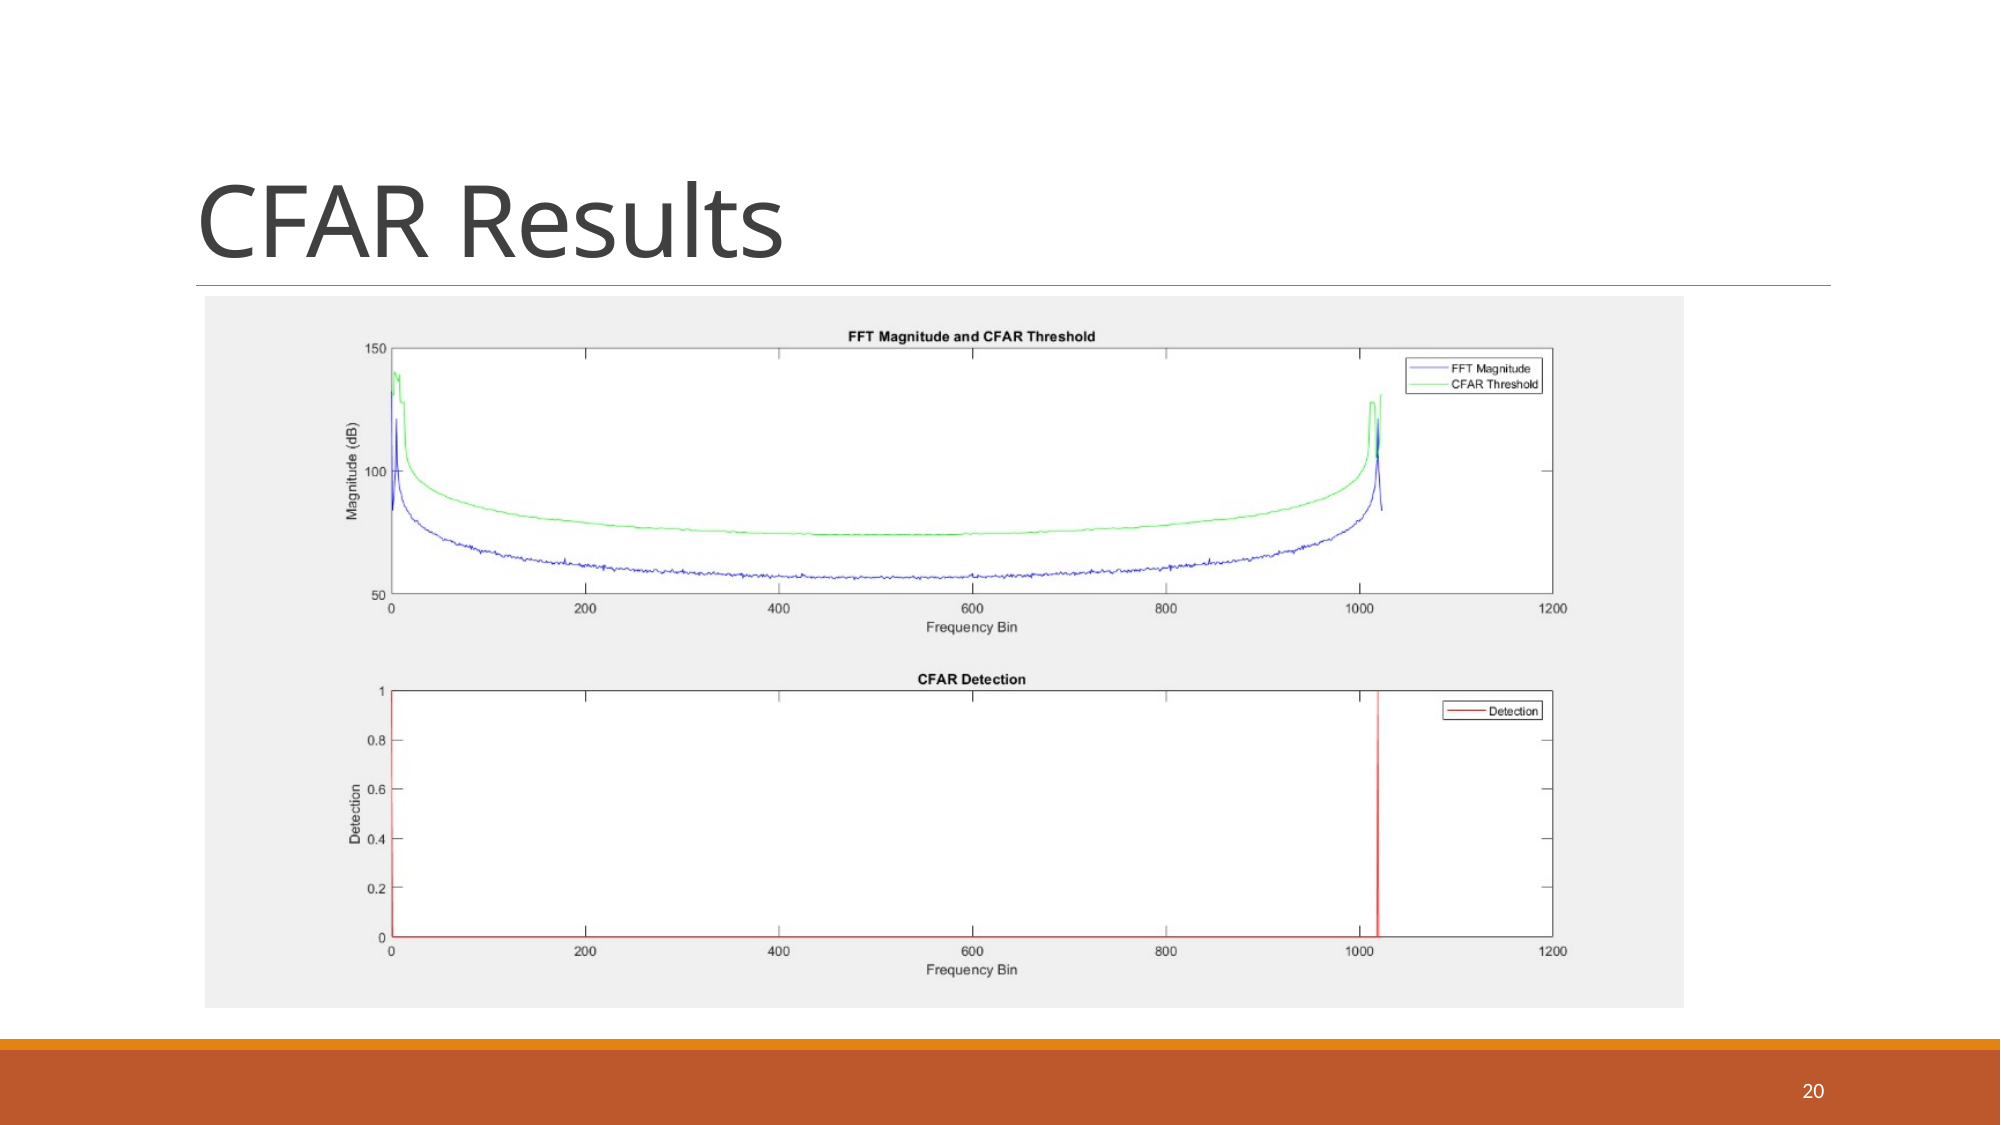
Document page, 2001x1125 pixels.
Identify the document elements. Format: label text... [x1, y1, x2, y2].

picture [205, 295, 1685, 1009]
title CFAR Results [180, 47, 1830, 285]
slide_number 20 [1624, 1059, 1840, 1120]
